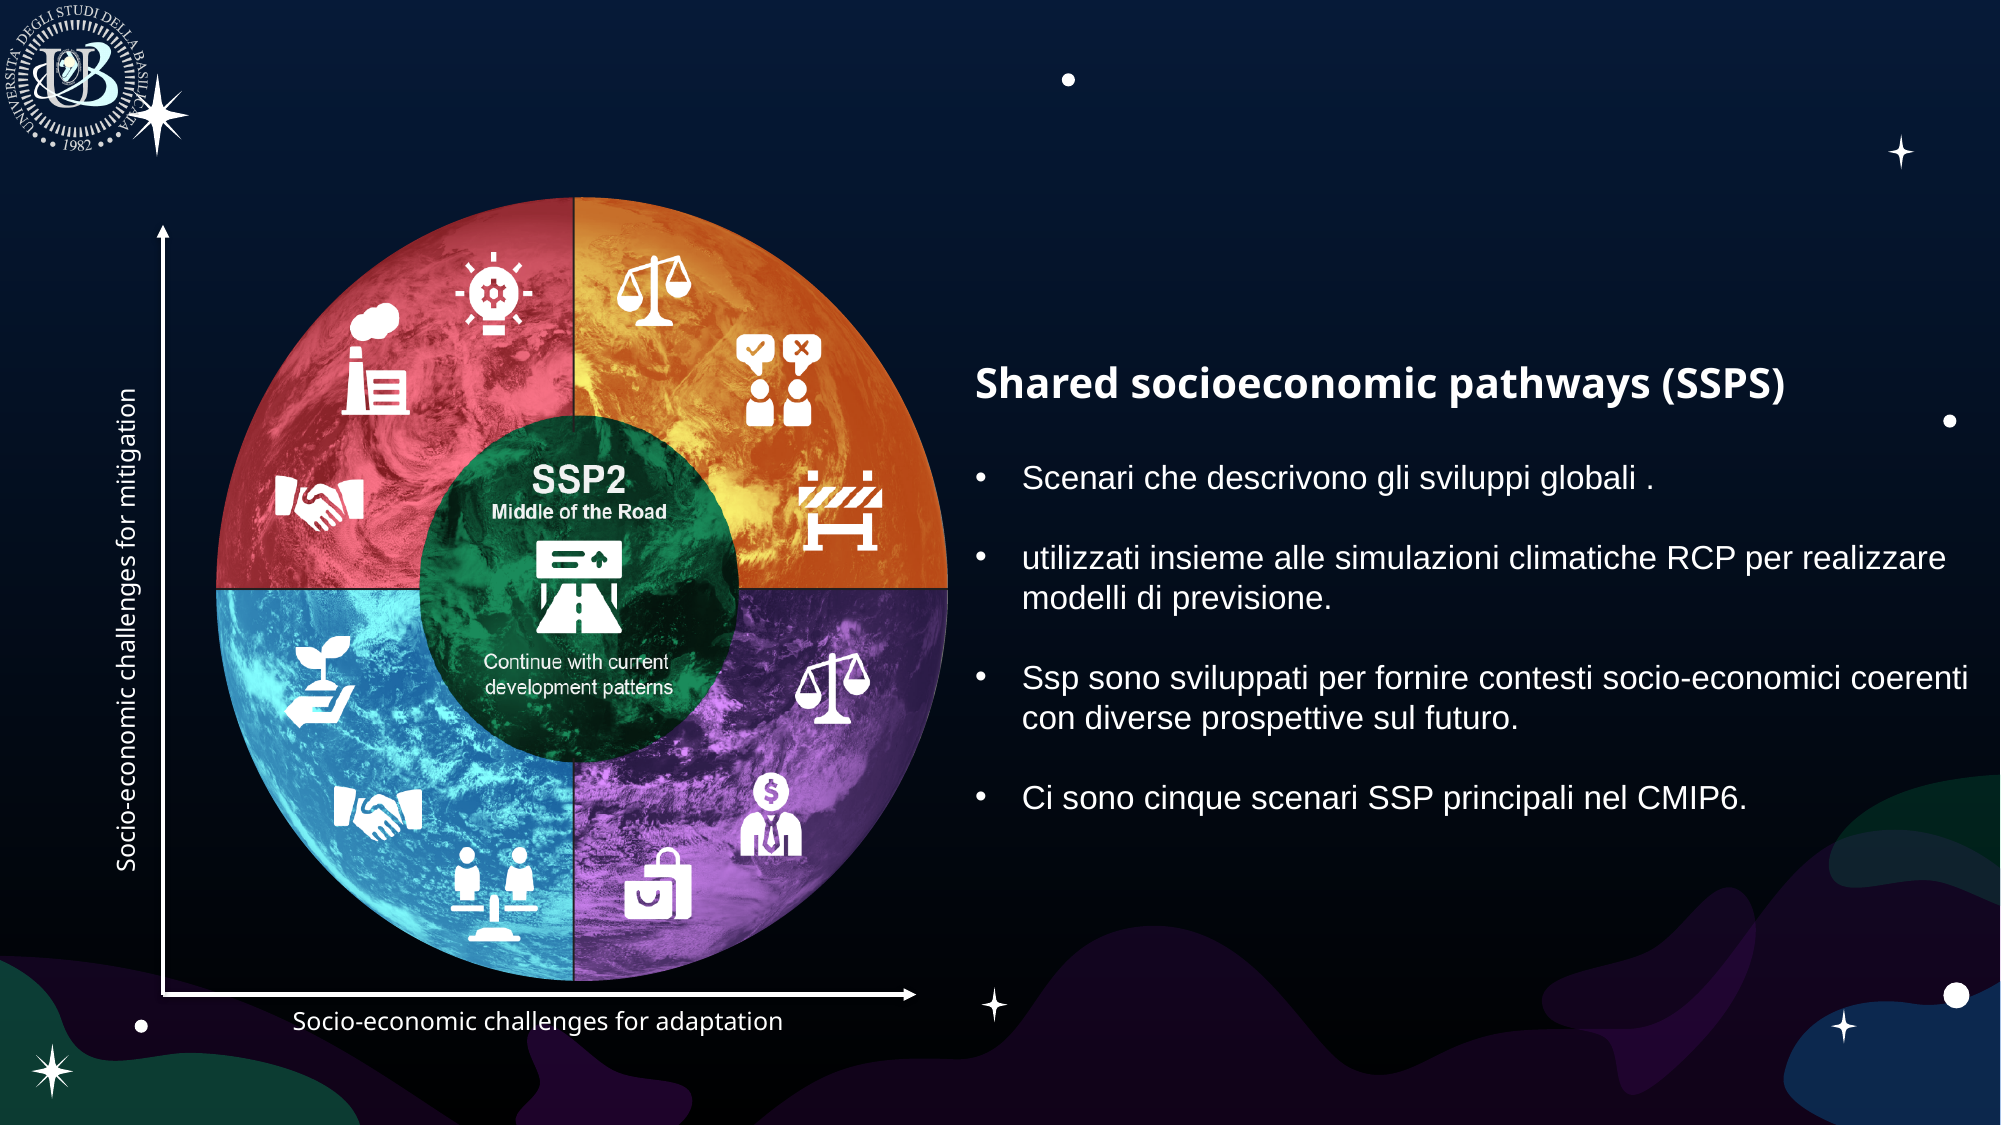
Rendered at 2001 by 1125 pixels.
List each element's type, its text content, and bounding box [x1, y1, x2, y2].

text_box Shared socioeconomic pathways (SSPS) Scenari che descrivono gli sviluppi globali . utilizzati insieme alle simulazioni climatiche RCP per realizzare modelli di previsione. Ssp sono sviluppati per fornire contesti socio-economici coerenti con diverse prospettive sul futuro. Ci sono cinque scenari SSP principali nel CMIP6. [960, 349, 1993, 824]
picture [5, 5, 148, 151]
picture [215, 196, 949, 982]
text_box Socio-economic challenges for adaptation [277, 998, 961, 1044]
text_box Socio-economic challenges for mitigation [102, 159, 147, 888]
